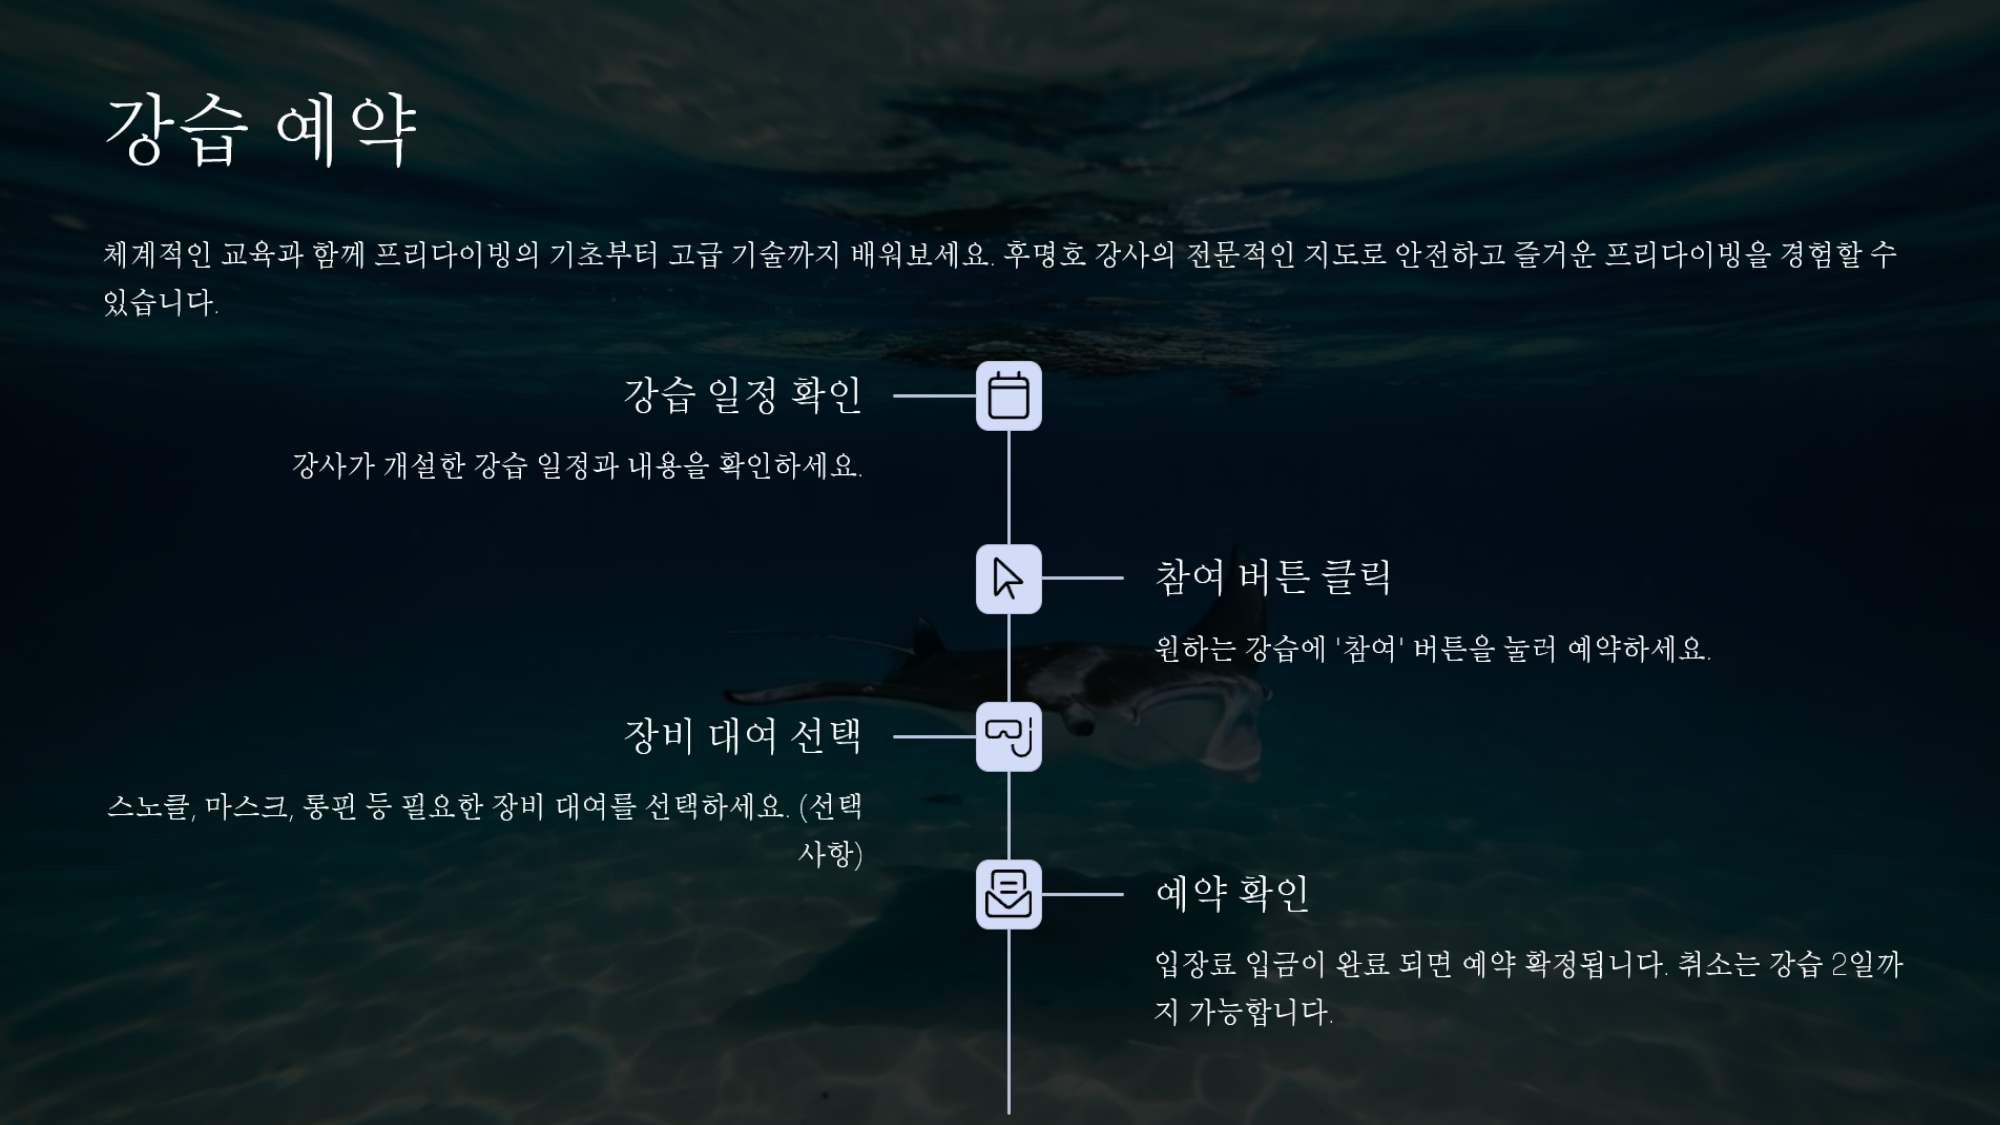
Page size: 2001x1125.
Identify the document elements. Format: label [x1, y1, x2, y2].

list [0, 0, 2000, 1125]
